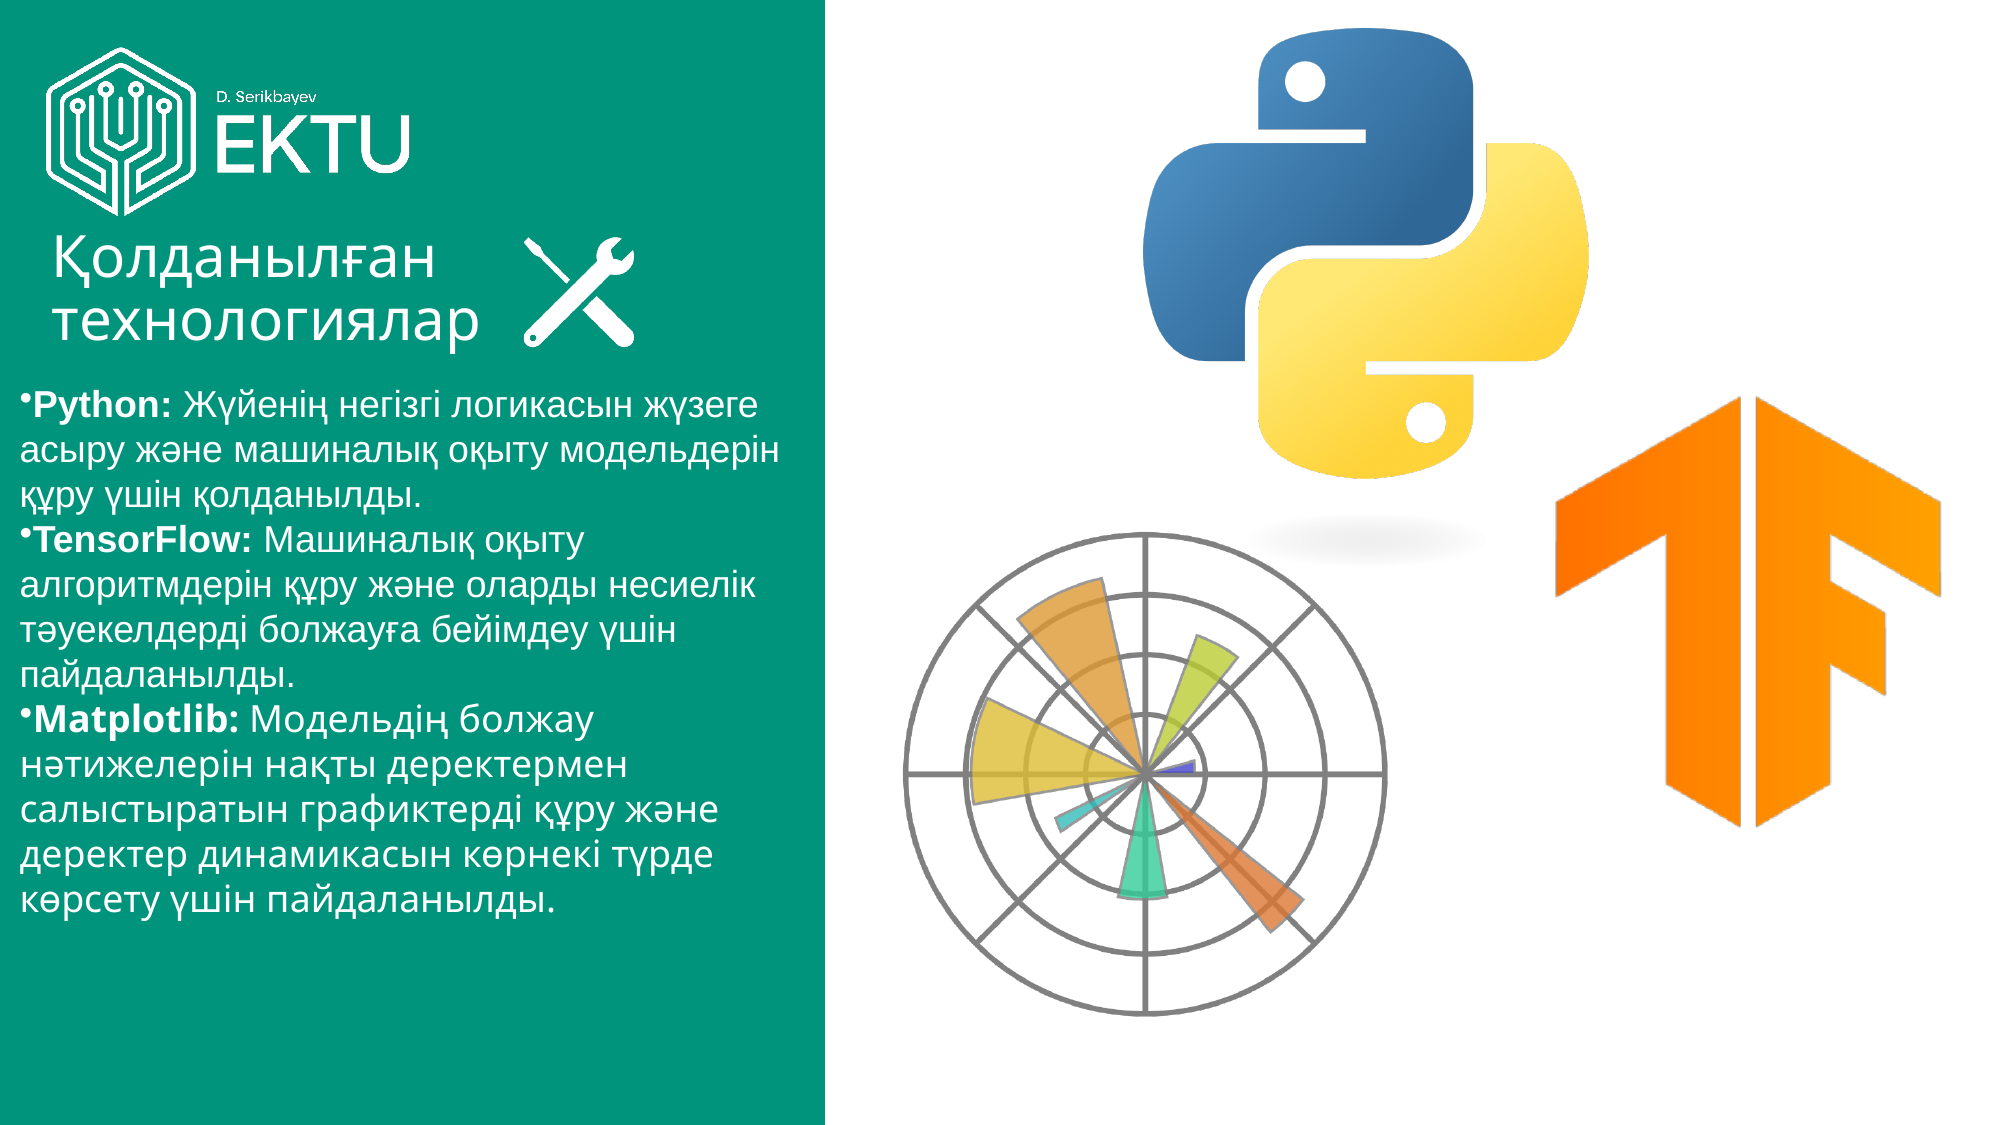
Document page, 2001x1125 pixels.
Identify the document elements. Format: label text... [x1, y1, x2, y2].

picture [900, 28, 1968, 1019]
picture [512, 229, 645, 355]
picture [4, 0, 455, 323]
title Қолданылған технологиялар [36, 98, 781, 323]
list Python: Жүйенің негізгі логикасын жүзеге асыру және машиналық оқыту модельдерін құру үшін қолданылды. TensorFlow: Машиналық оқыту алгоритмдерін құру және оларды несиелік тәуекелдерді болжауға бейімдеу үшін пайдаланылды. Matplotlib: Модельдің болжау нәтижелерін нақты деректермен салыстыратын графиктерді құру және деректер динамикасын көрнекі түрде көрсету үшін пайдаланылды. [4, 323, 813, 977]
